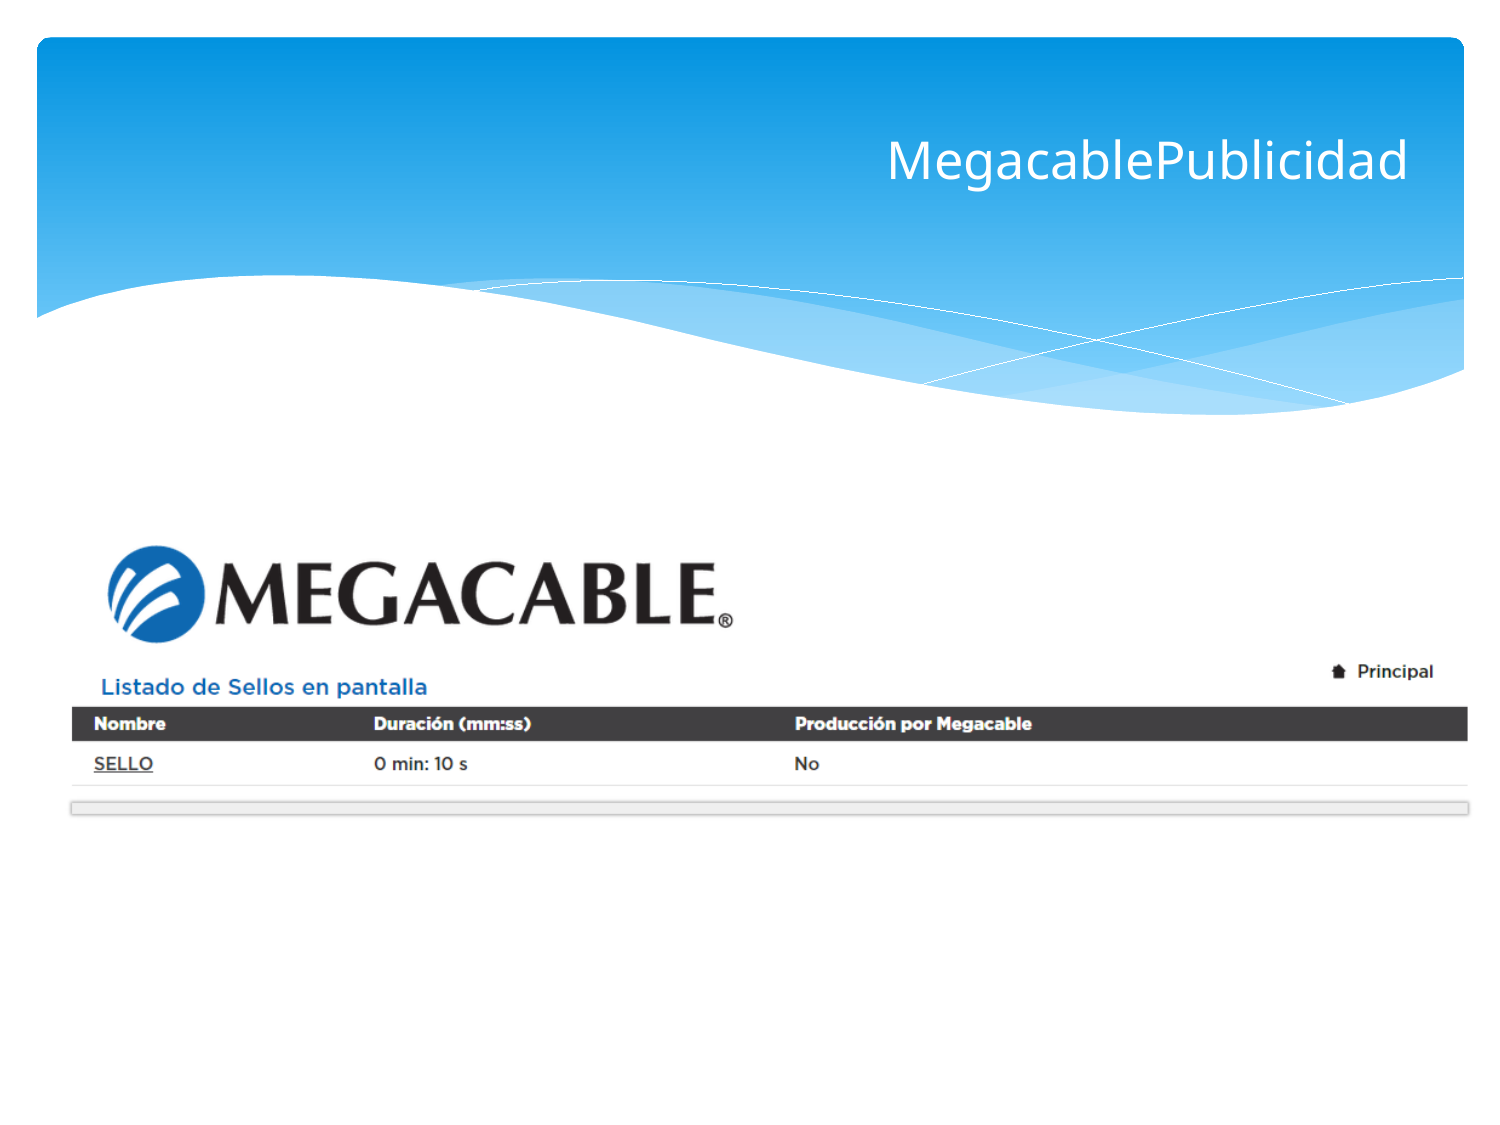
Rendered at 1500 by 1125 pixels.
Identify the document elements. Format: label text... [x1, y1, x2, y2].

picture [0, 538, 1498, 842]
title MegacablePublicidad [75, 55, 1425, 261]
